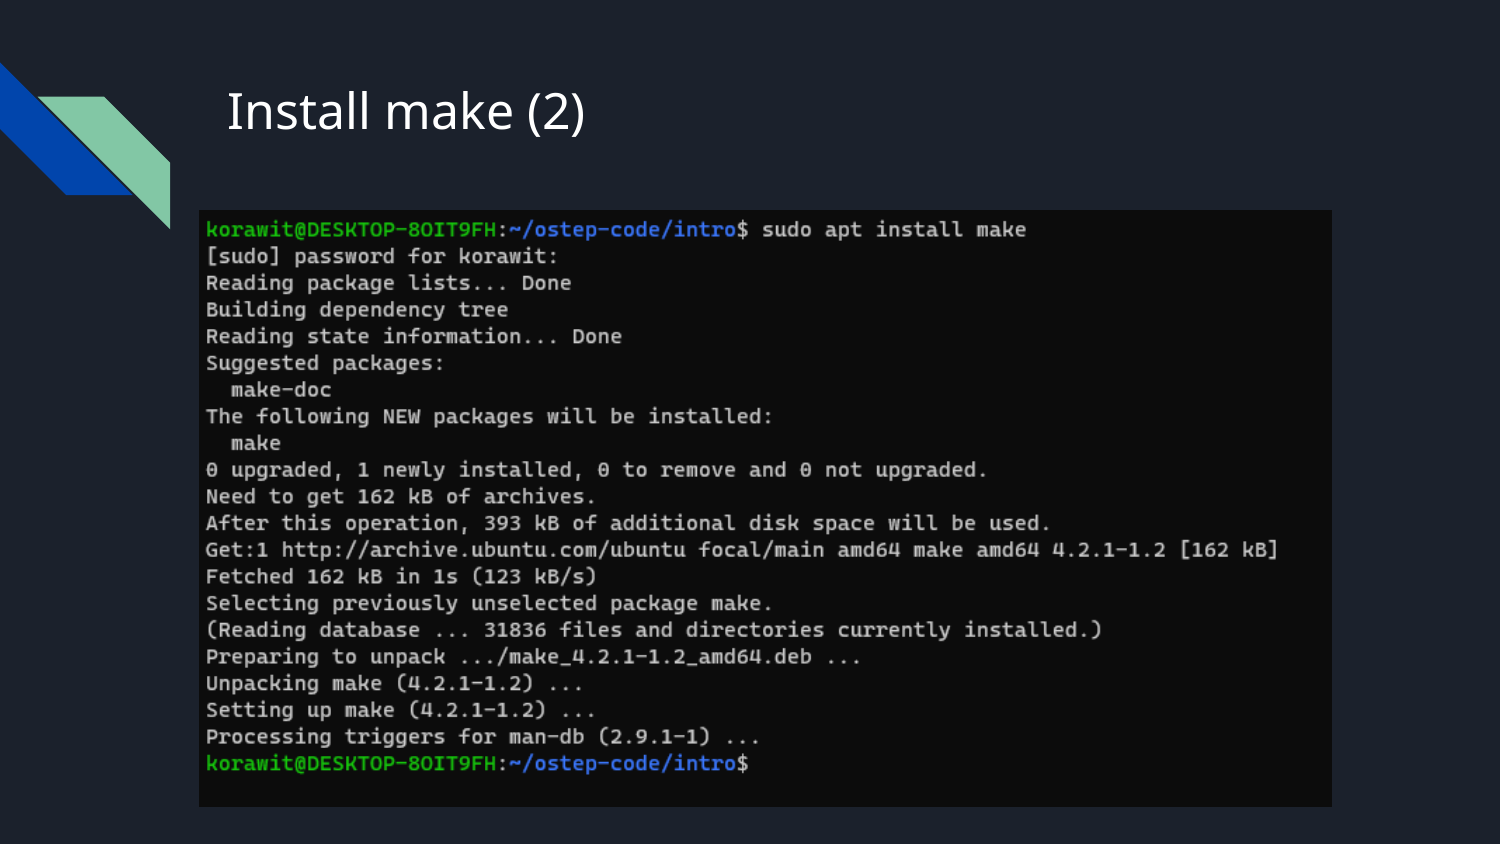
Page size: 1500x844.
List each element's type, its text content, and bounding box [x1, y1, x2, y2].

title Install make (2) [212, 64, 1368, 215]
picture [199, 210, 1332, 807]
